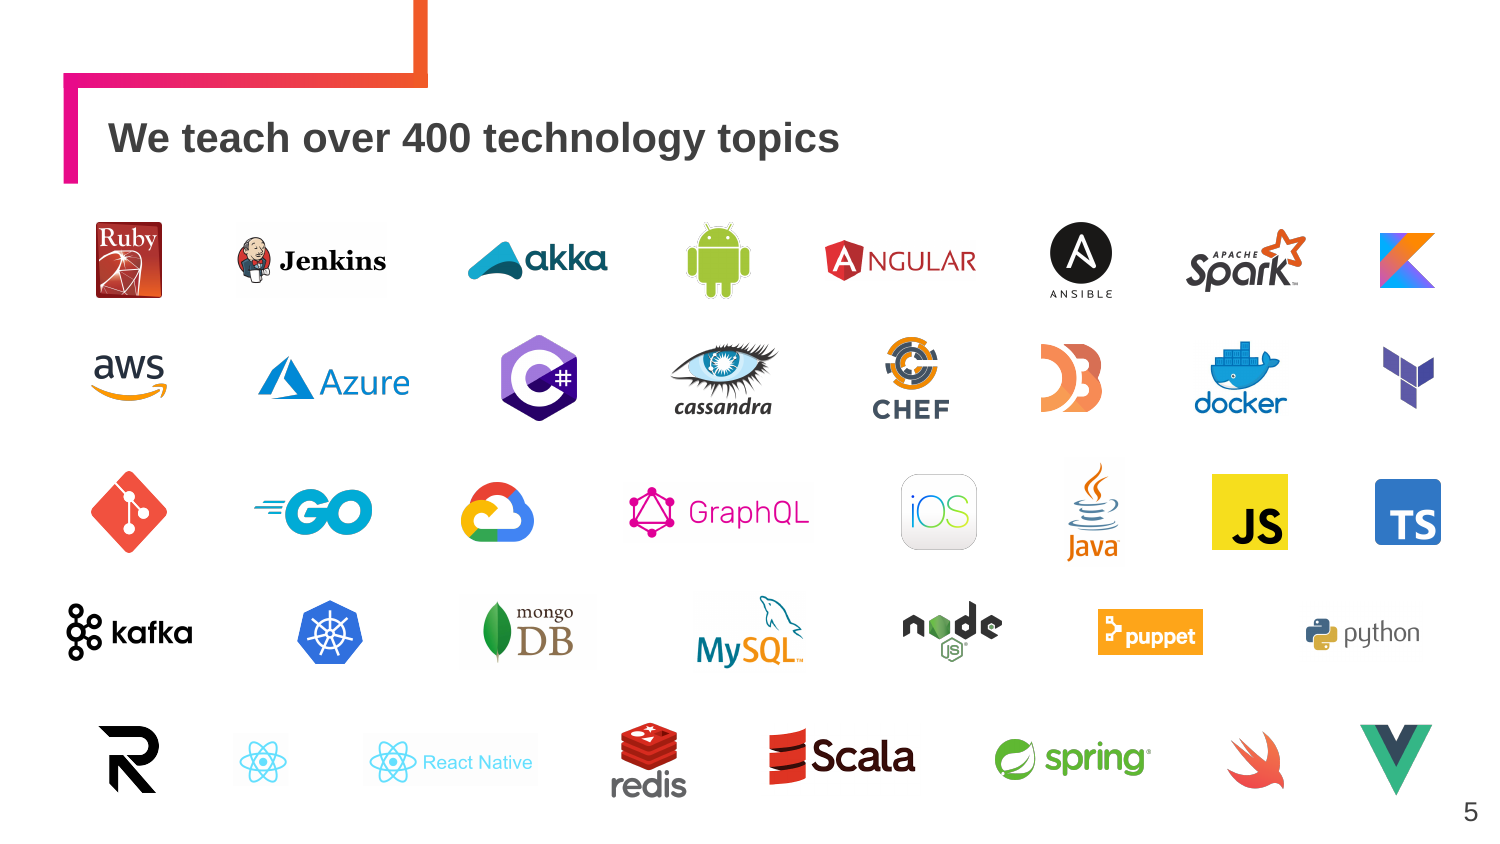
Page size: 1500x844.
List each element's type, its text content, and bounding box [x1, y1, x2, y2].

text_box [98, 721, 1434, 798]
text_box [57, 591, 1423, 673]
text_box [91, 335, 1436, 421]
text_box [91, 457, 1441, 567]
title We teach over 400 technology topics [100, 117, 1455, 169]
slide_number ‹#› [1403, 779, 1494, 844]
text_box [95, 222, 1436, 299]
